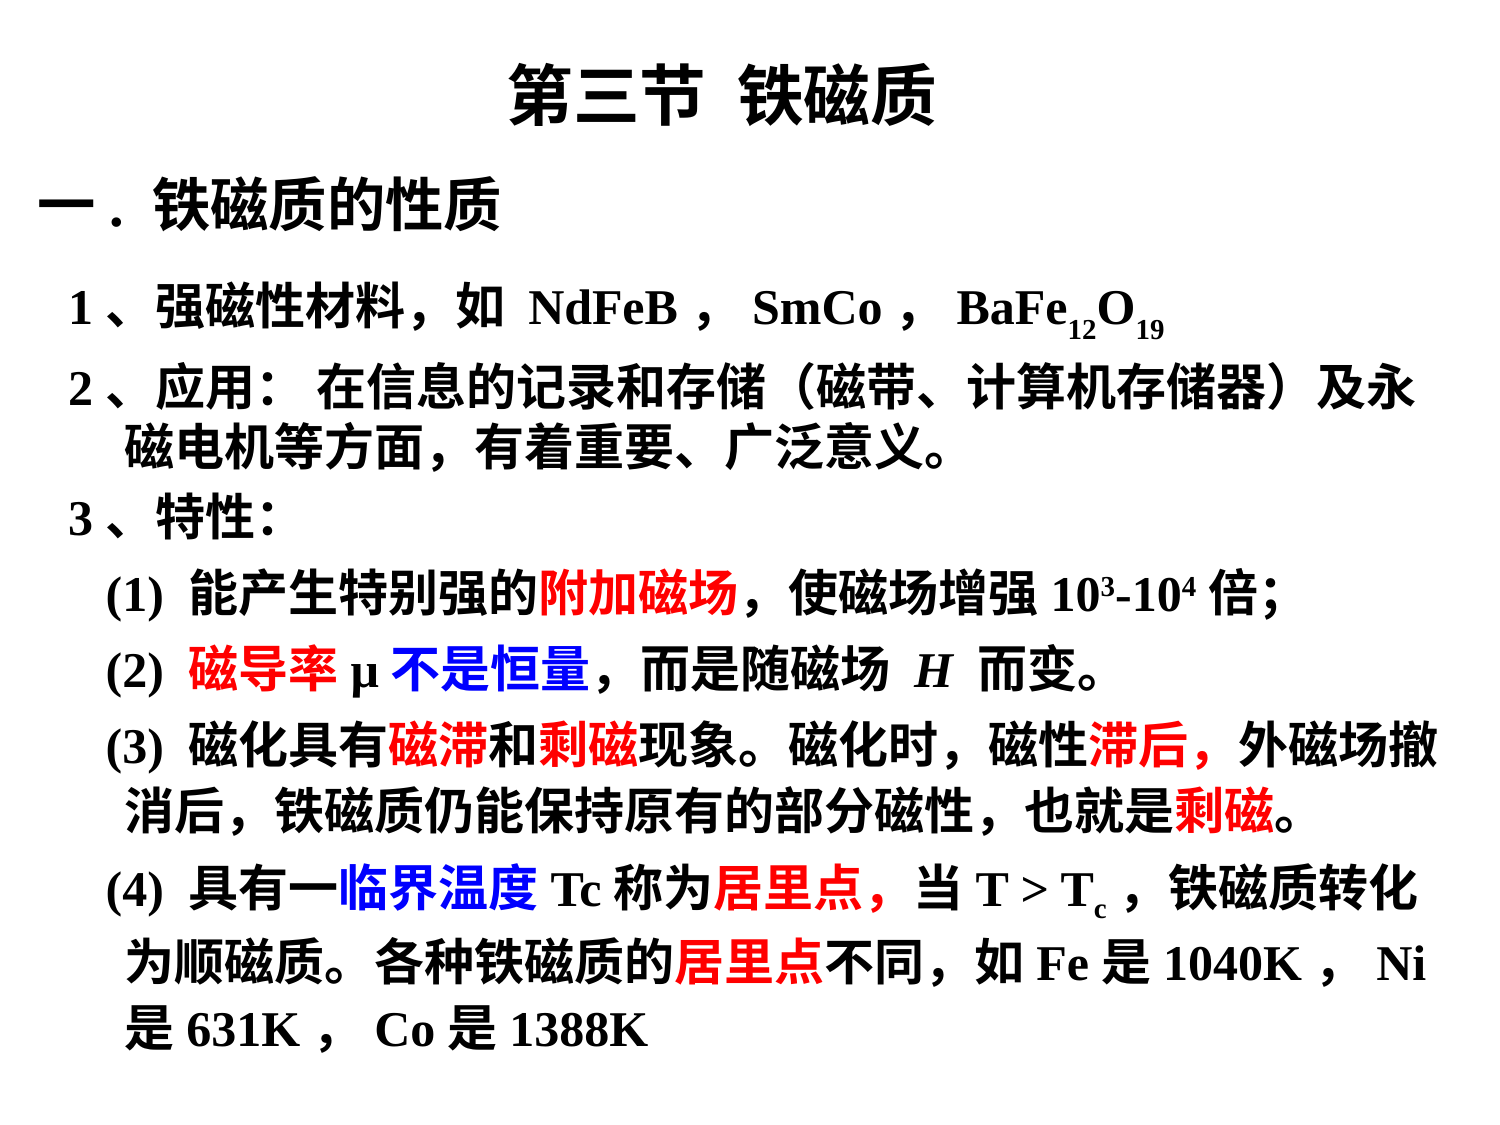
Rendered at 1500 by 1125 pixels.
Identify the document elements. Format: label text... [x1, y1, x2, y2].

list 1、强磁性材料，如 NdFeB，SmCo，BaFe12O19 2、应用： 在信息的记录和存储（磁带、计算机存储器）及永磁电机等方面，有着重要、广泛意义。 3、特性： (1) 能产生特别强的附加磁场，使磁场增强103-104倍； (2) 磁导率μ不是恒量，而是随磁场 H 而变。 (3) 磁化具有磁滞和剩磁现象。磁化时，磁性滞后，外磁场撤消后，铁磁质仍能保持原有的部分磁性，也就是剩磁。 (4) 具有一临界温度Tc称为居里点，当T > Tc，铁磁质转化为顺磁质。各种铁磁质的居里点不同，如Fe是1040K，Ni是631K，Co是1388K [53, 267, 1471, 1047]
title 第三节 铁磁质 [265, 31, 1179, 156]
text_box 一. 铁磁质的性质 [22, 160, 517, 246]
